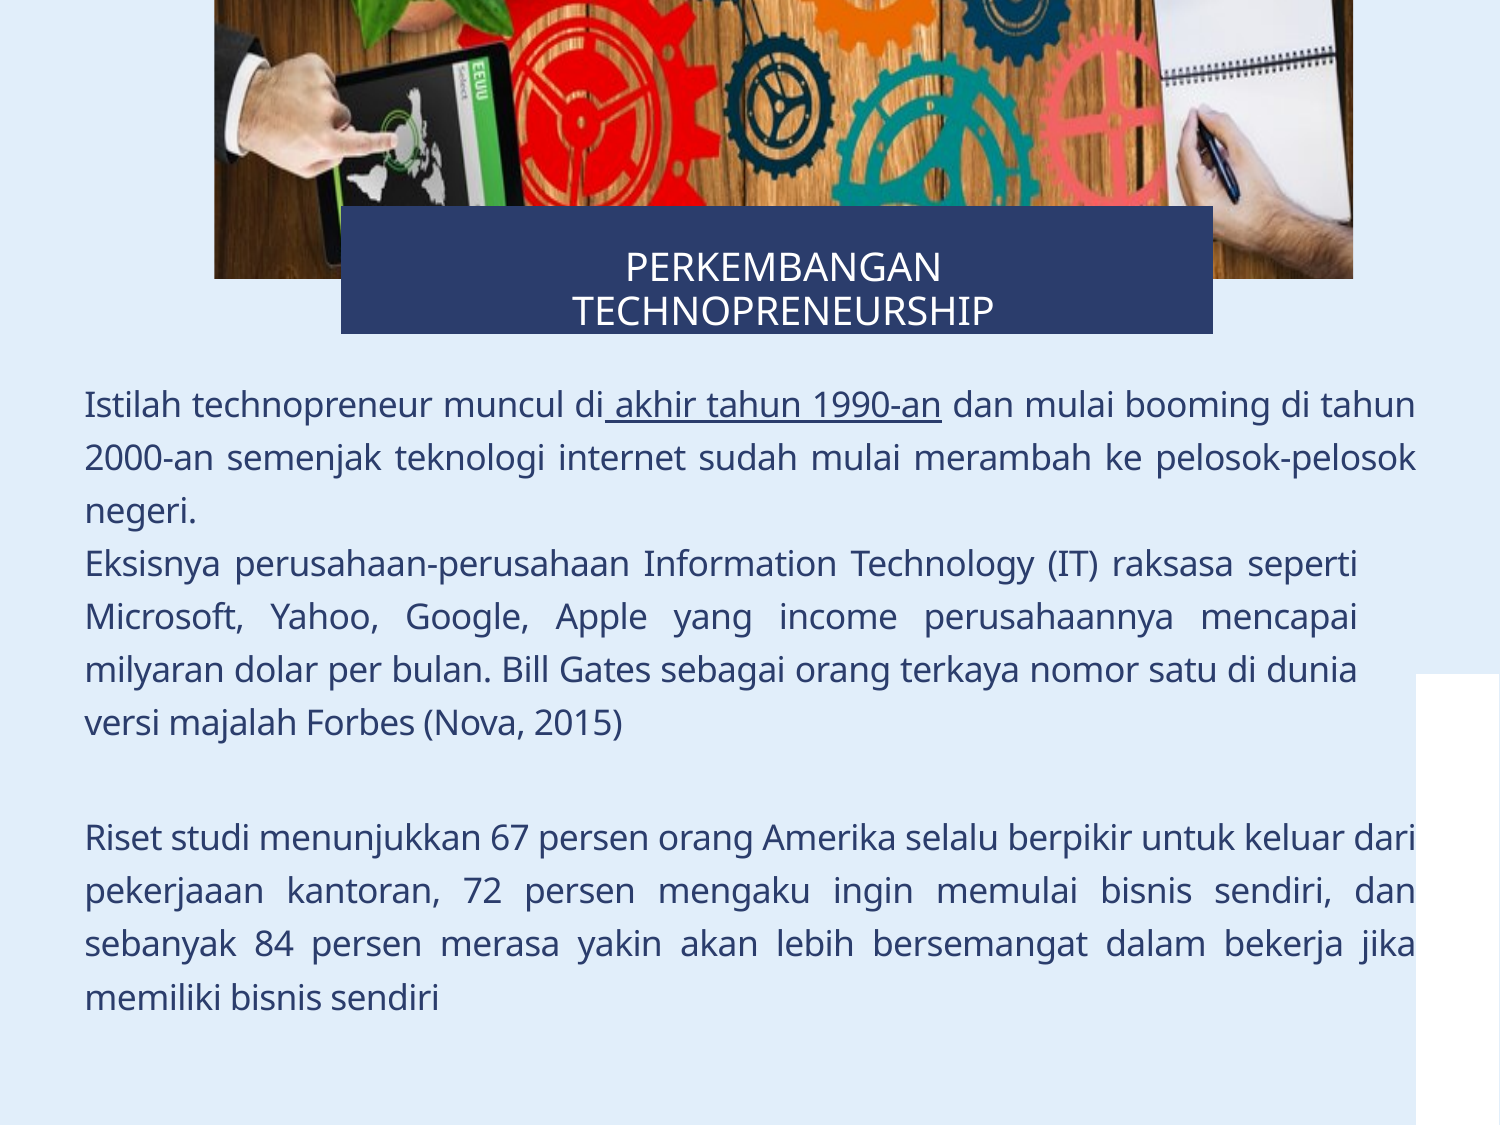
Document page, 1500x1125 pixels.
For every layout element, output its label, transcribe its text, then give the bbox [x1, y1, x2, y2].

text_box Eksisnya perusahaan-perusahaan Information Technology (IT) raksasa seperti Microsoft, Yahoo, Google, Apple yang income perusahaannya mencapai milyaran dolar per bulan. Bill Gates sebagai orang terkaya nomor satu di dunia versi majalah Forbes (Nova, 2015) [84, 529, 1358, 743]
text_box Riset studi menunjukkan 67 persen orang Amerika selalu berpikir untuk keluar dari pekerjaaan kantoran, 72 persen mengaku ingin memulai bisnis sendiri, dan sebanyak 84 persen merasa yakin akan lebih bersemangat dalam bekerja jika memiliki bisnis sendiri [84, 804, 1416, 1018]
text_box Istilah technopreneur muncul di akhir tahun 1990-an dan mulai booming di tahun 2000-an semenjak teknologi internet sudah mulai merambah ke pelosok-pelosok negeri. [84, 371, 1416, 531]
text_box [340, 205, 1214, 334]
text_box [214, 0, 1354, 280]
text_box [1229, 858, 1500, 943]
